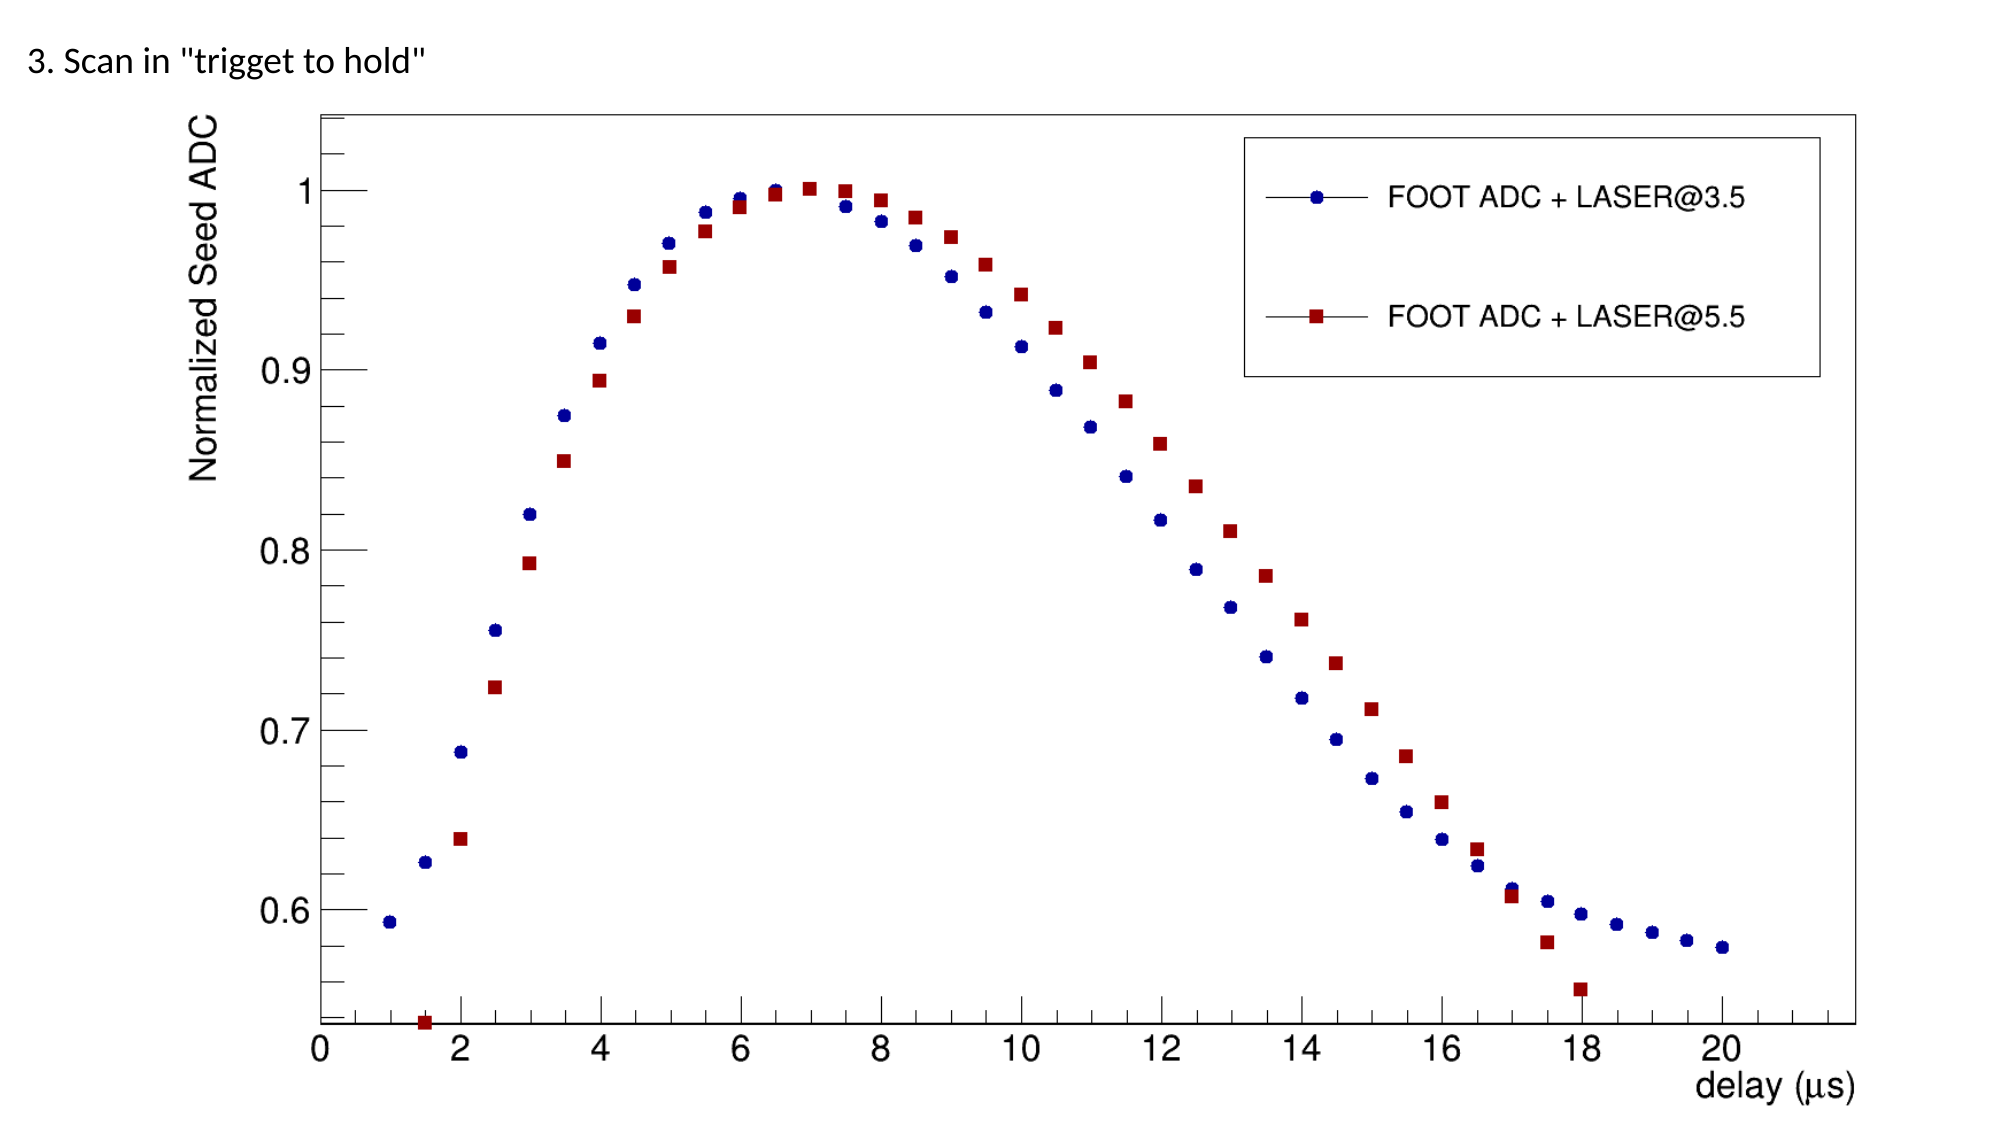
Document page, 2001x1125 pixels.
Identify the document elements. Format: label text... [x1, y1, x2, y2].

picture [163, 89, 1877, 1125]
text_box 3. Scan in "trigget to hold" [12, 28, 509, 89]
